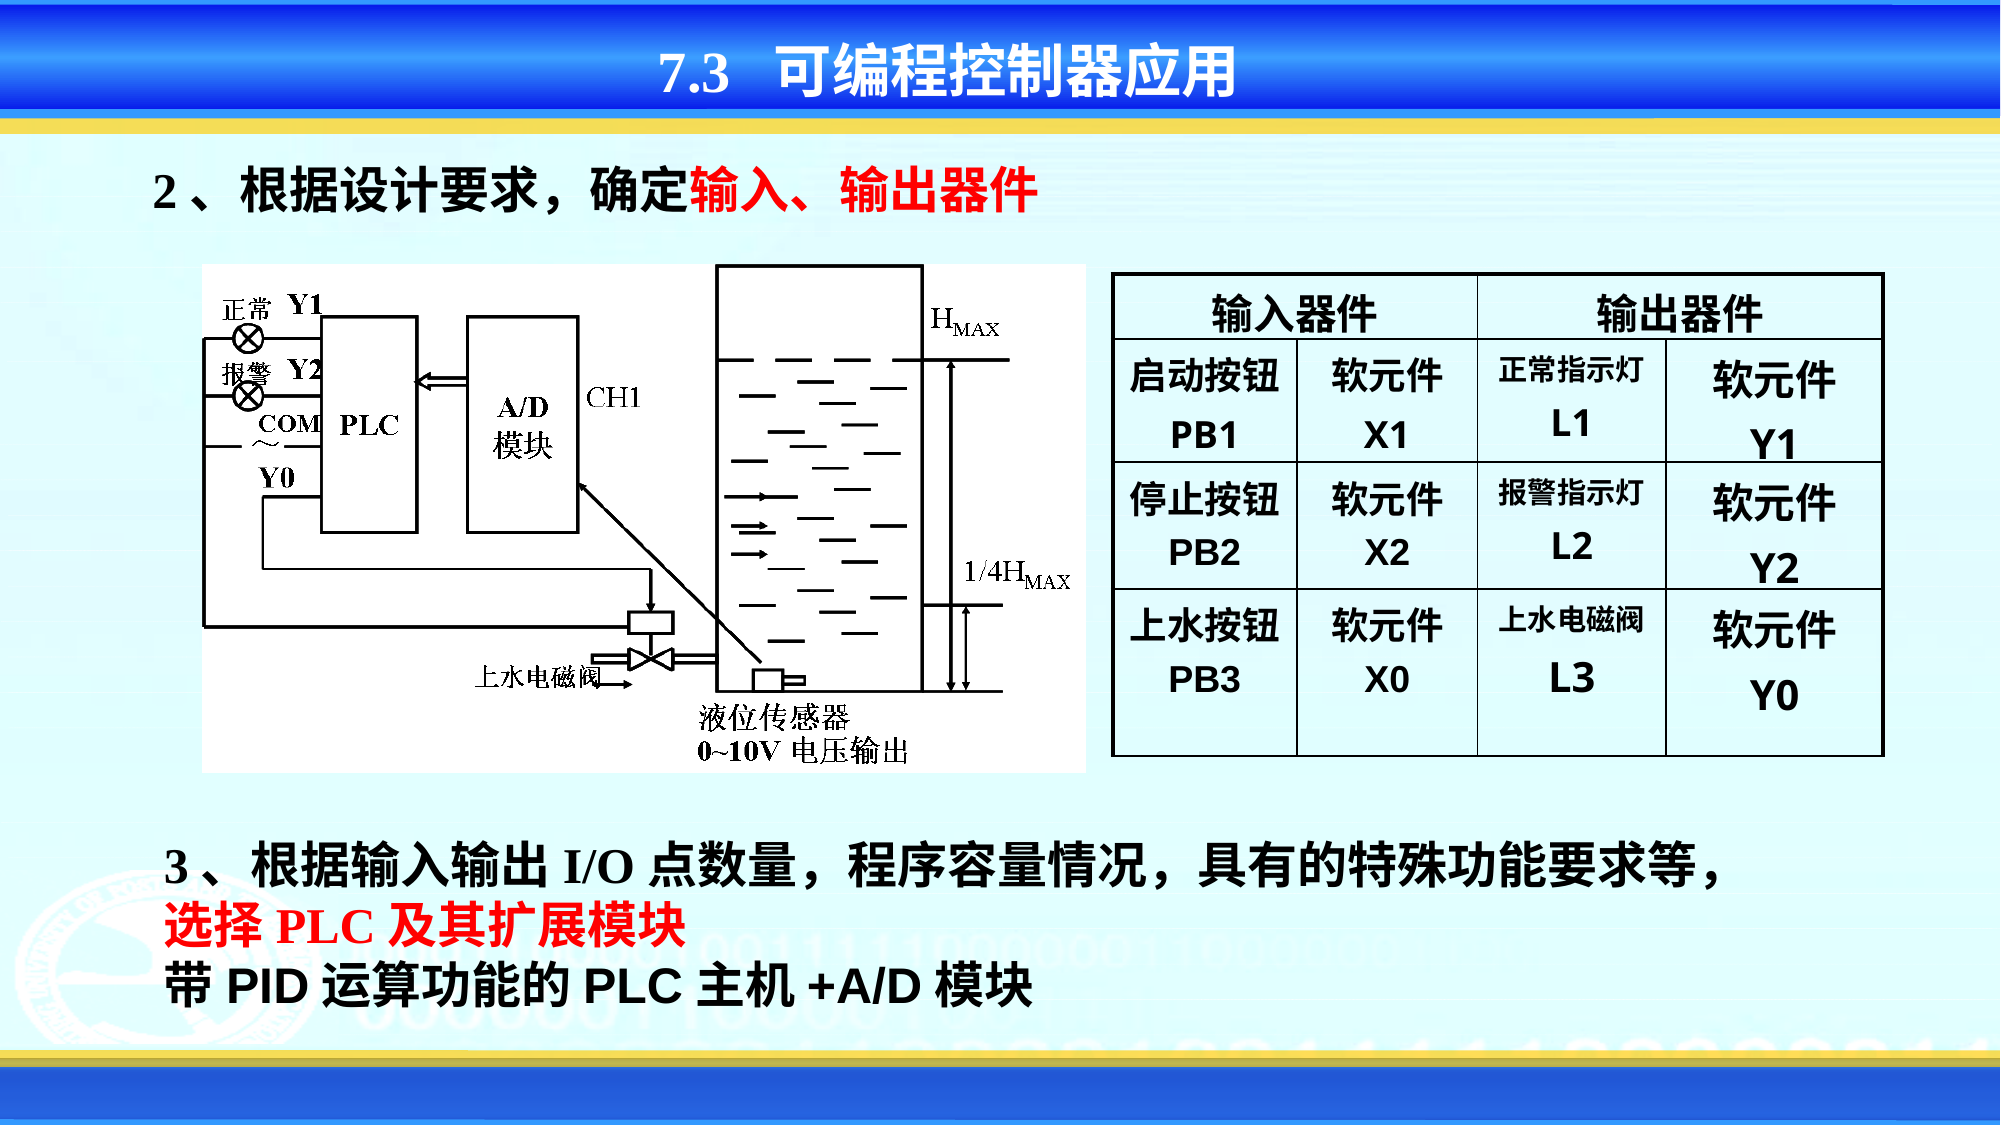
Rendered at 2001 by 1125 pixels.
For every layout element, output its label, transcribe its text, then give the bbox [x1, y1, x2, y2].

table_cell 软元件 X1 [1298, 340, 1477, 461]
table_header 输出器件 [1478, 276, 1881, 338]
table_cell 正常指示灯 L1 [1478, 340, 1665, 461]
table_cell 软元件 Y0 [1667, 590, 1881, 755]
text_box 7.3 可编程控制器应用 [643, 26, 1255, 112]
table_cell 报警指示灯 L2 [1478, 463, 1665, 588]
table_cell 上水按钮 PB3 [1115, 590, 1296, 755]
text_box 3、根据输入输出I/O点数量，程序容量情况，具有的特殊功能要求等， 选择PLC及其扩展模块 带PID运算功能的PLC主机+A/D模块 [149, 826, 1873, 1021]
table_cell 软元件 X2 [1298, 463, 1477, 588]
table_cell 软元件 X0 [1298, 590, 1477, 755]
table_cell 上水电磁阀 L3 [1478, 590, 1665, 755]
table_cell 启动按钮 PB1 [1115, 340, 1296, 461]
table_cell 软元件 Y1 [1667, 340, 1881, 461]
text_box 2、根据设计要求，确定输入、输出器件 [137, 151, 1086, 226]
table_header 输入器件 [1115, 276, 1477, 338]
picture [202, 263, 1086, 773]
table_cell 停止按钮 PB2 [1115, 463, 1296, 588]
picture [0, 1067, 2000, 1120]
table_cell 软元件 Y2 [1667, 463, 1881, 588]
